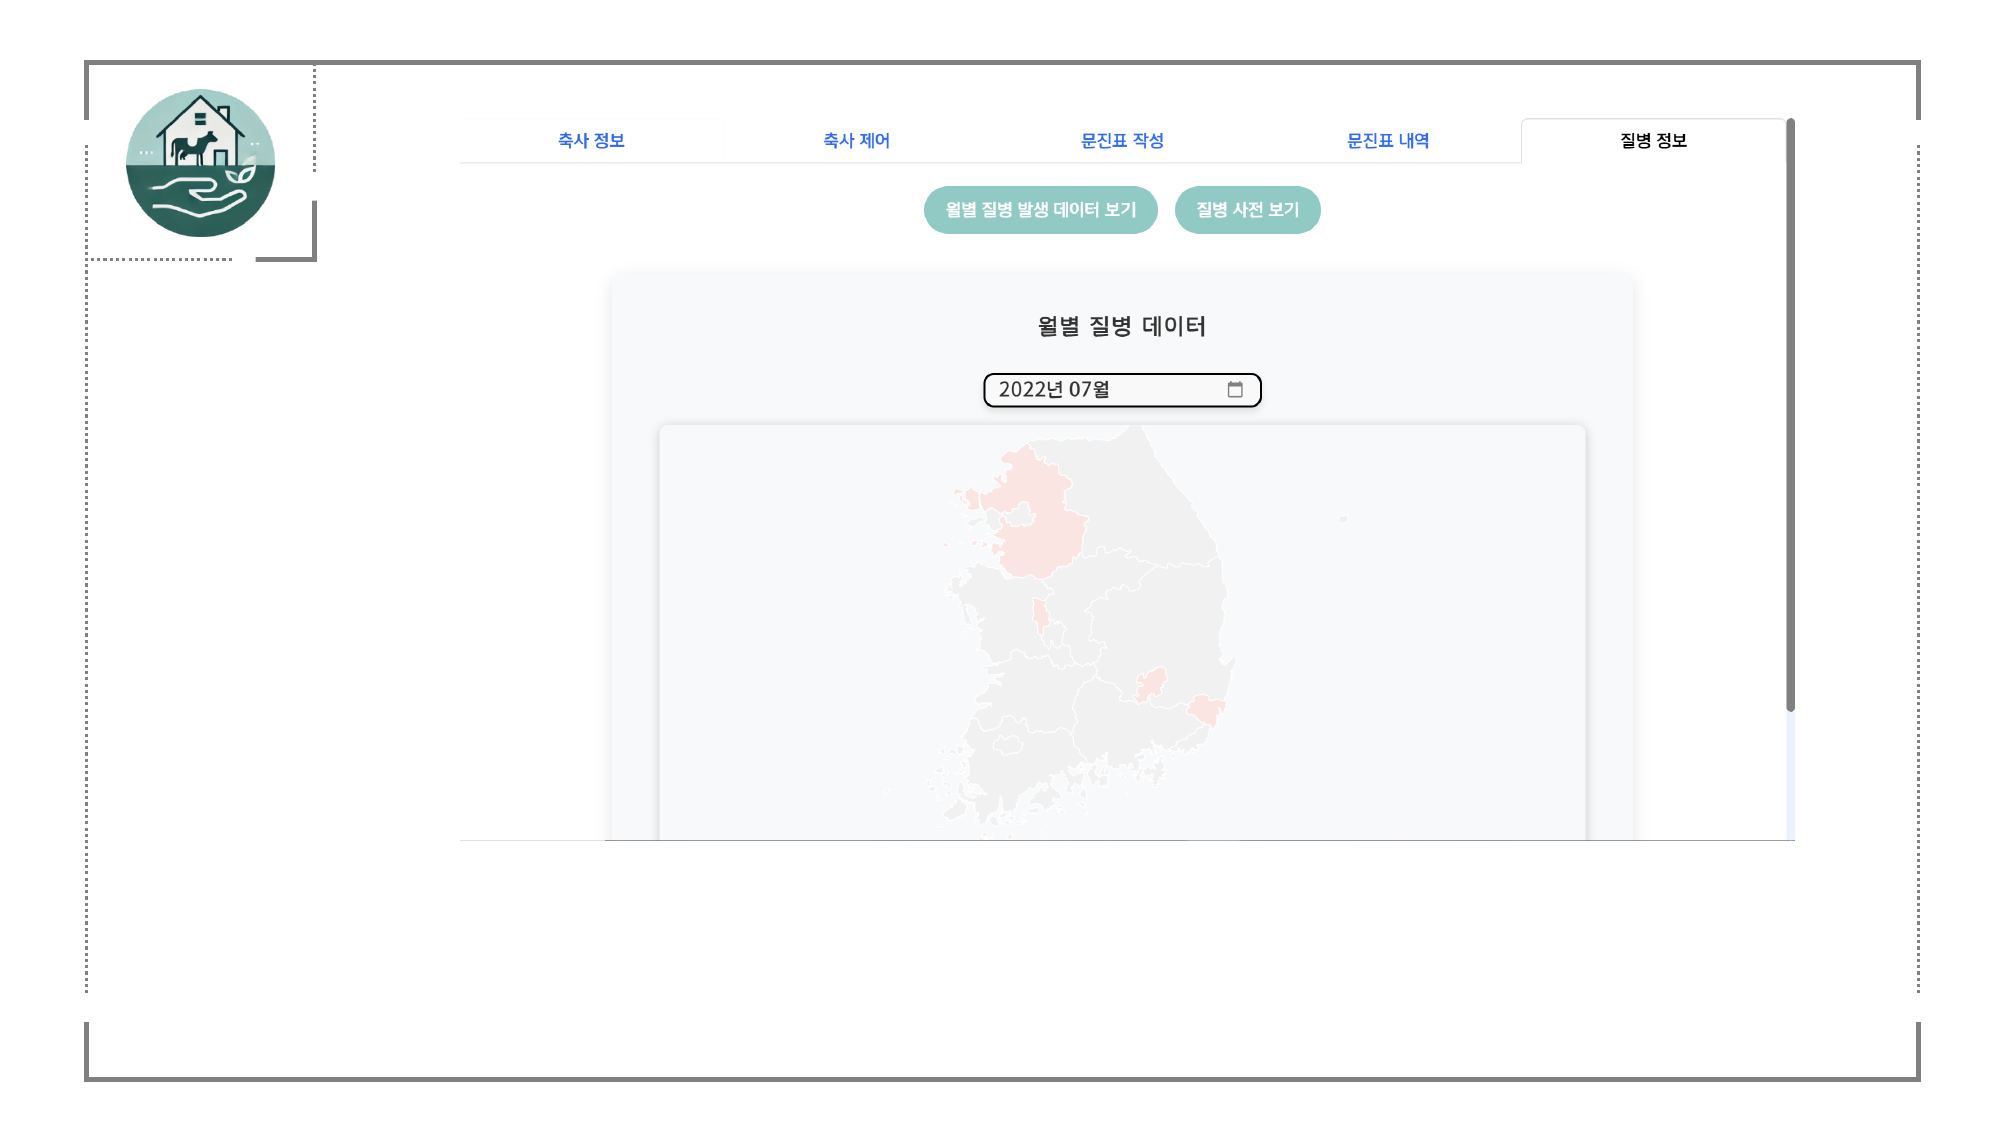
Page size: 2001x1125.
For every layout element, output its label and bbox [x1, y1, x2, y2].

text_box [86, 62, 314, 121]
picture [126, 89, 275, 237]
text_box [86, 1022, 1919, 1080]
picture [460, 118, 1795, 841]
text_box [315, 62, 1919, 121]
